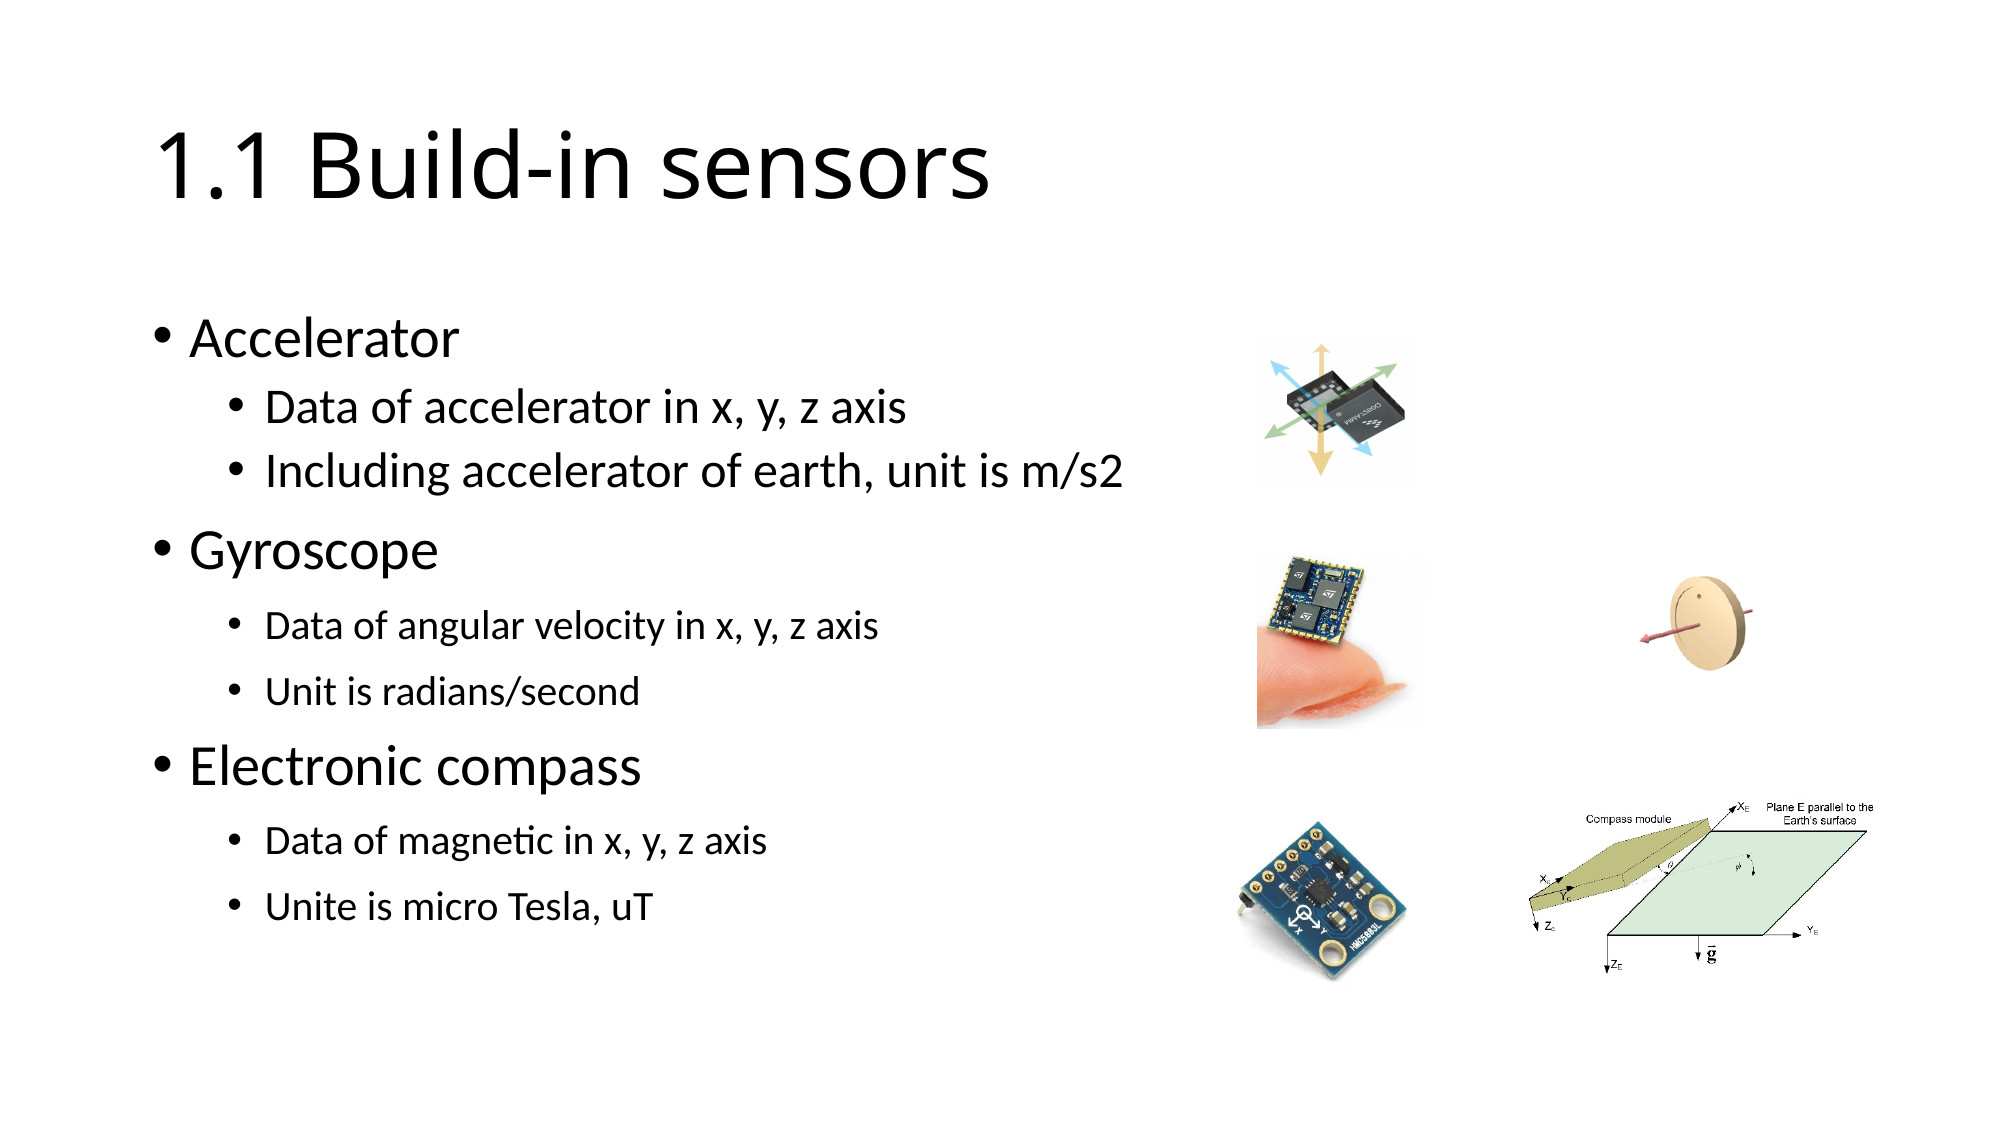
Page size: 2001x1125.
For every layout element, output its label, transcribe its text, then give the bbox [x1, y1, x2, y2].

picture [1257, 334, 1414, 485]
list Accelerator Data of accelerator in x, y, z axis Including accelerator of earth, unit is m/s2 Gyroscope Data of angular velocity in x, y, z axis Unit is radians/second Electronic compass Data of magnetic in x, y, z axis Unite is micro Tesla, uT [137, 299, 1863, 1014]
picture [1528, 798, 1877, 974]
picture [1257, 555, 1426, 729]
picture [1210, 798, 1426, 1014]
title 1.1 Build-in sensors [137, 59, 1863, 278]
picture [1575, 528, 1829, 719]
